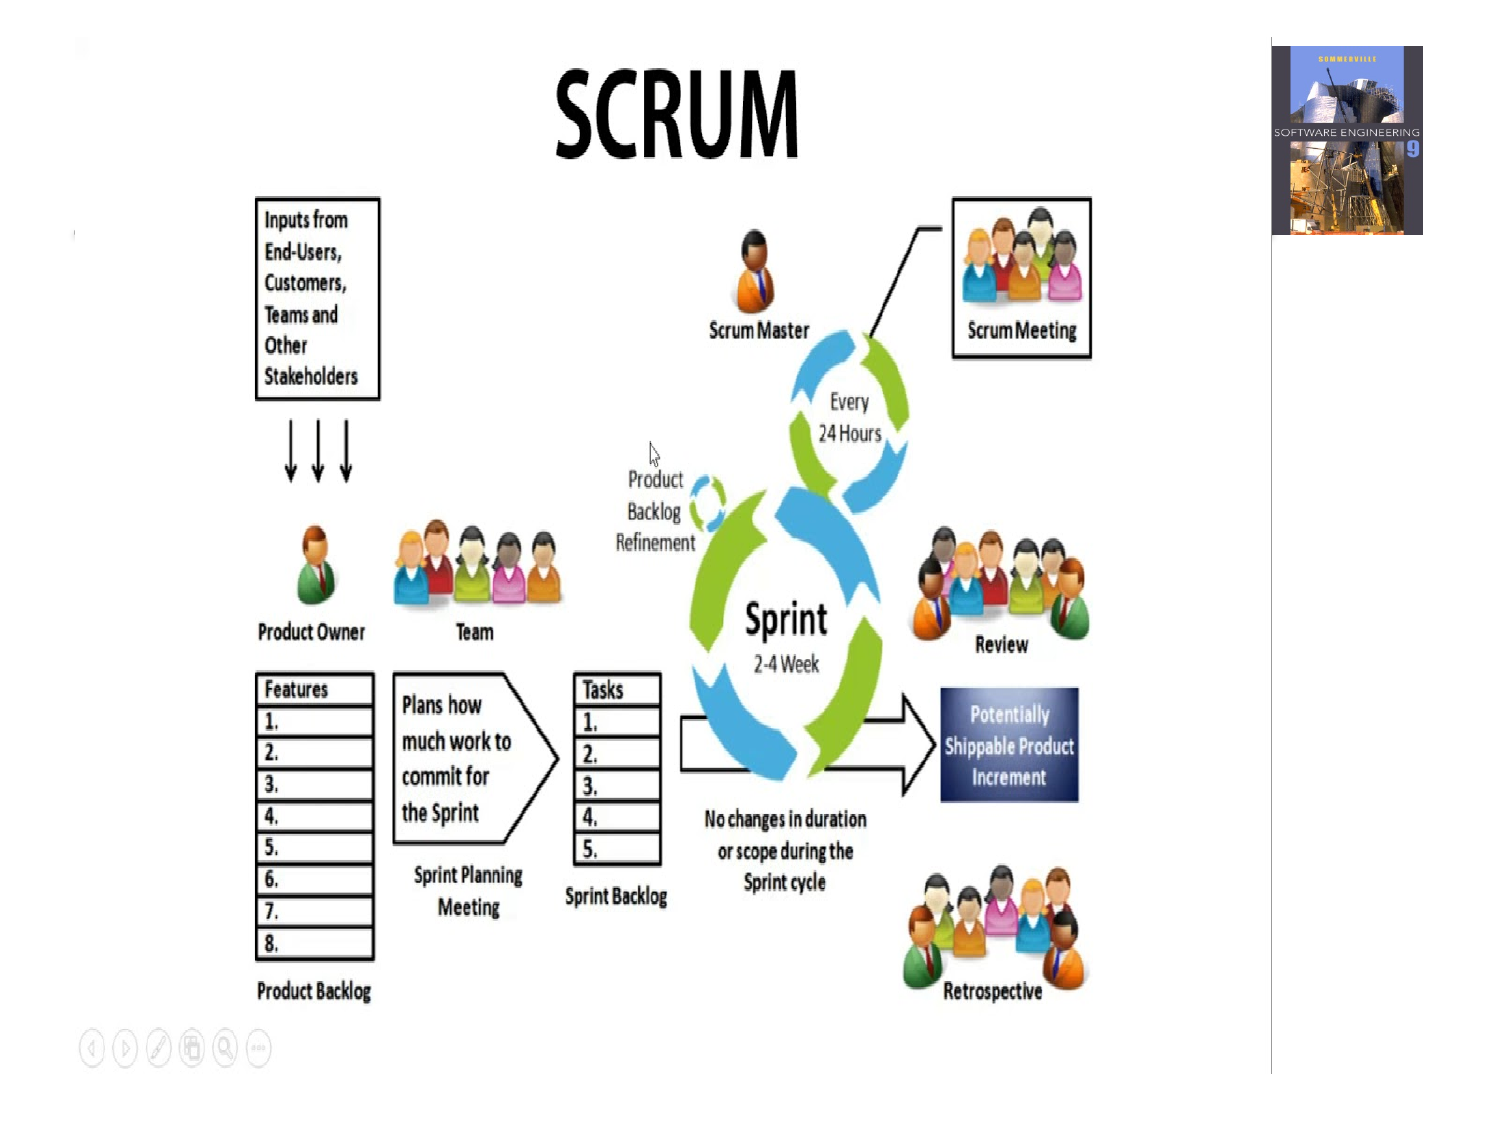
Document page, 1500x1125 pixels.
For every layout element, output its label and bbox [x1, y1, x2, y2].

picture [1272, 46, 1423, 235]
list [74, 37, 1272, 1074]
